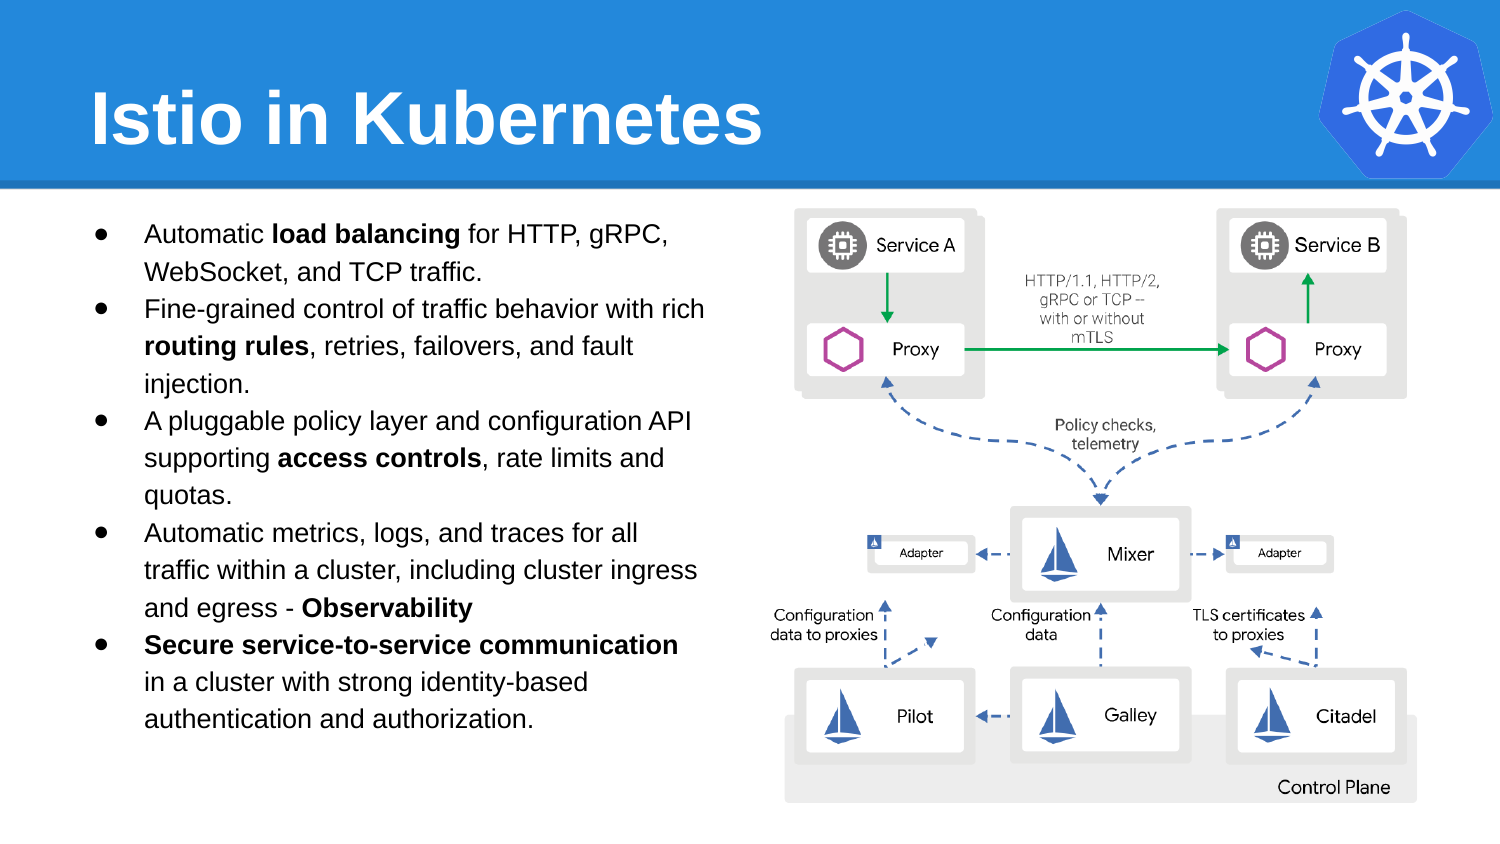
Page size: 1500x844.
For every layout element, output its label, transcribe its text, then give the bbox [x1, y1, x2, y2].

picture [1318, 7, 1494, 182]
list Automatic load balancing for HTTP, gRPC, WebSocket, and TCP traffic. Fine-grained control of traffic behavior with rich routing rules, retries, failovers, and fault injection. A pluggable policy layer and configuration API supporting access controls, rate limits and quotas. Automatic metrics, logs, and traces for all traffic within a cluster, including cluster ingress and egress - Observability Secure service-to-service communication in a cluster with strong identity-based authentication and authorization. [12, 196, 728, 808]
picture [762, 192, 1426, 813]
title Istio in Kubernetes [75, 33, 1425, 175]
